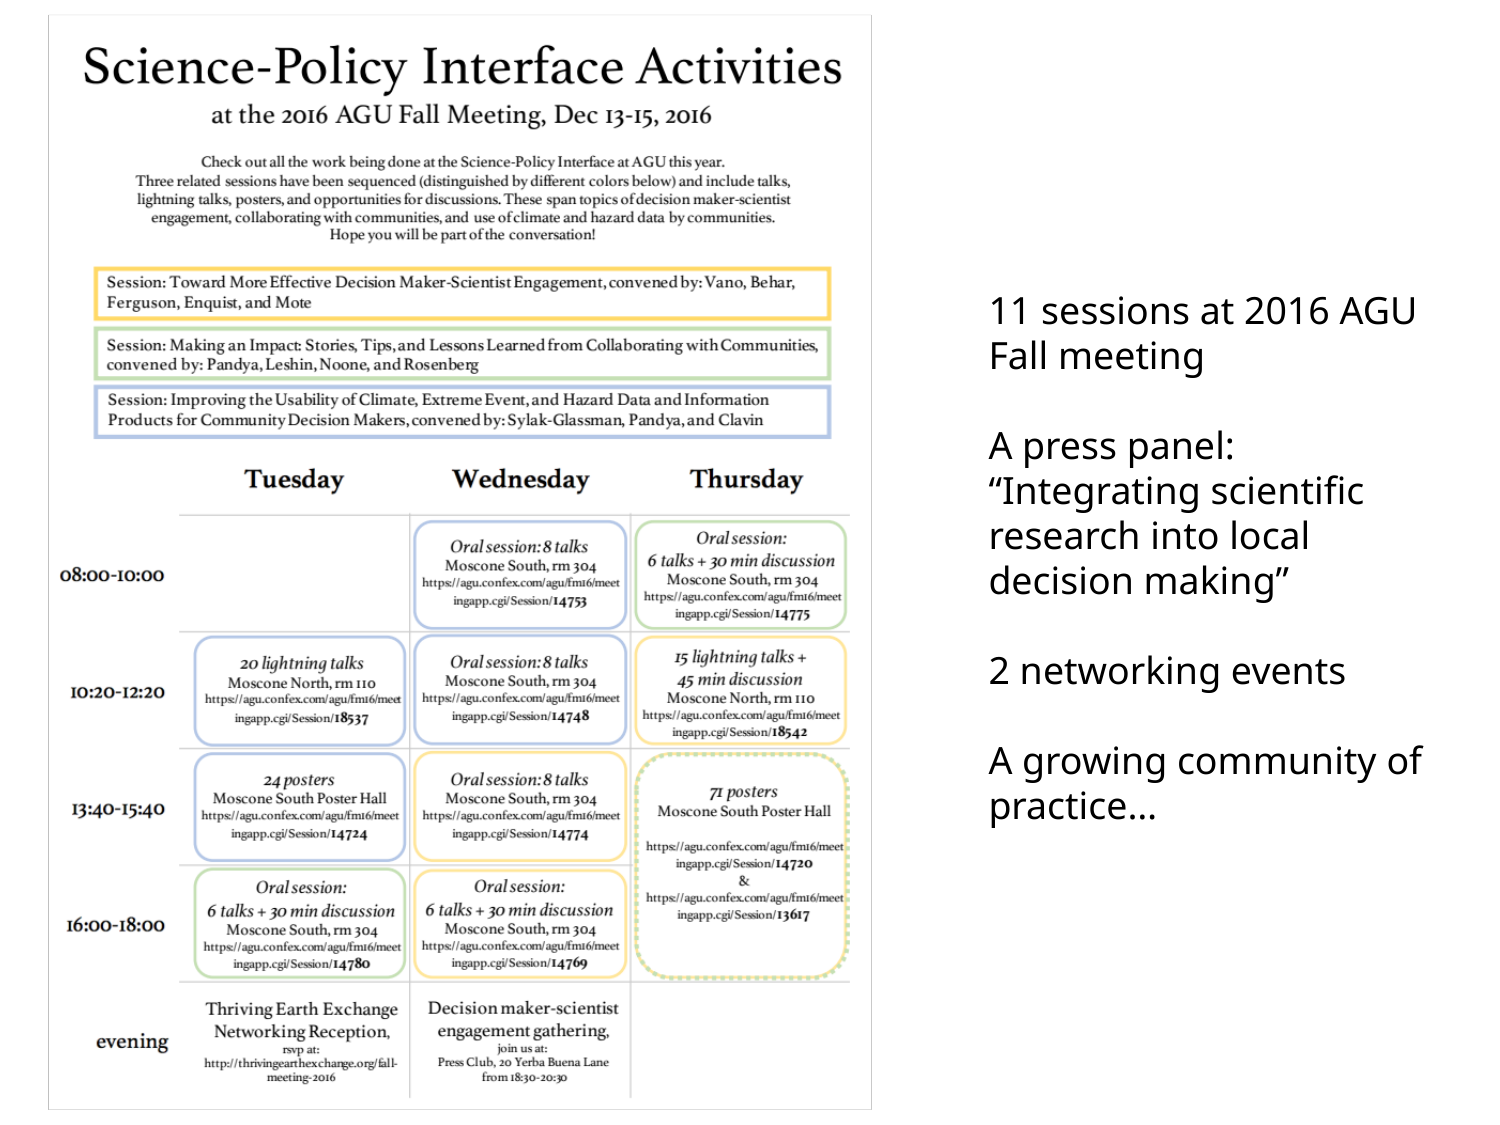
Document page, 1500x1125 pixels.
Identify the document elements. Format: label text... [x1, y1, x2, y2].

picture [24, 0, 895, 1125]
text_box 11 sessions at 2016 AGU Fall meeting A press panel: “Integrating scientific research into local decision making” 2 networking events A growing community of practice… [973, 279, 1447, 969]
